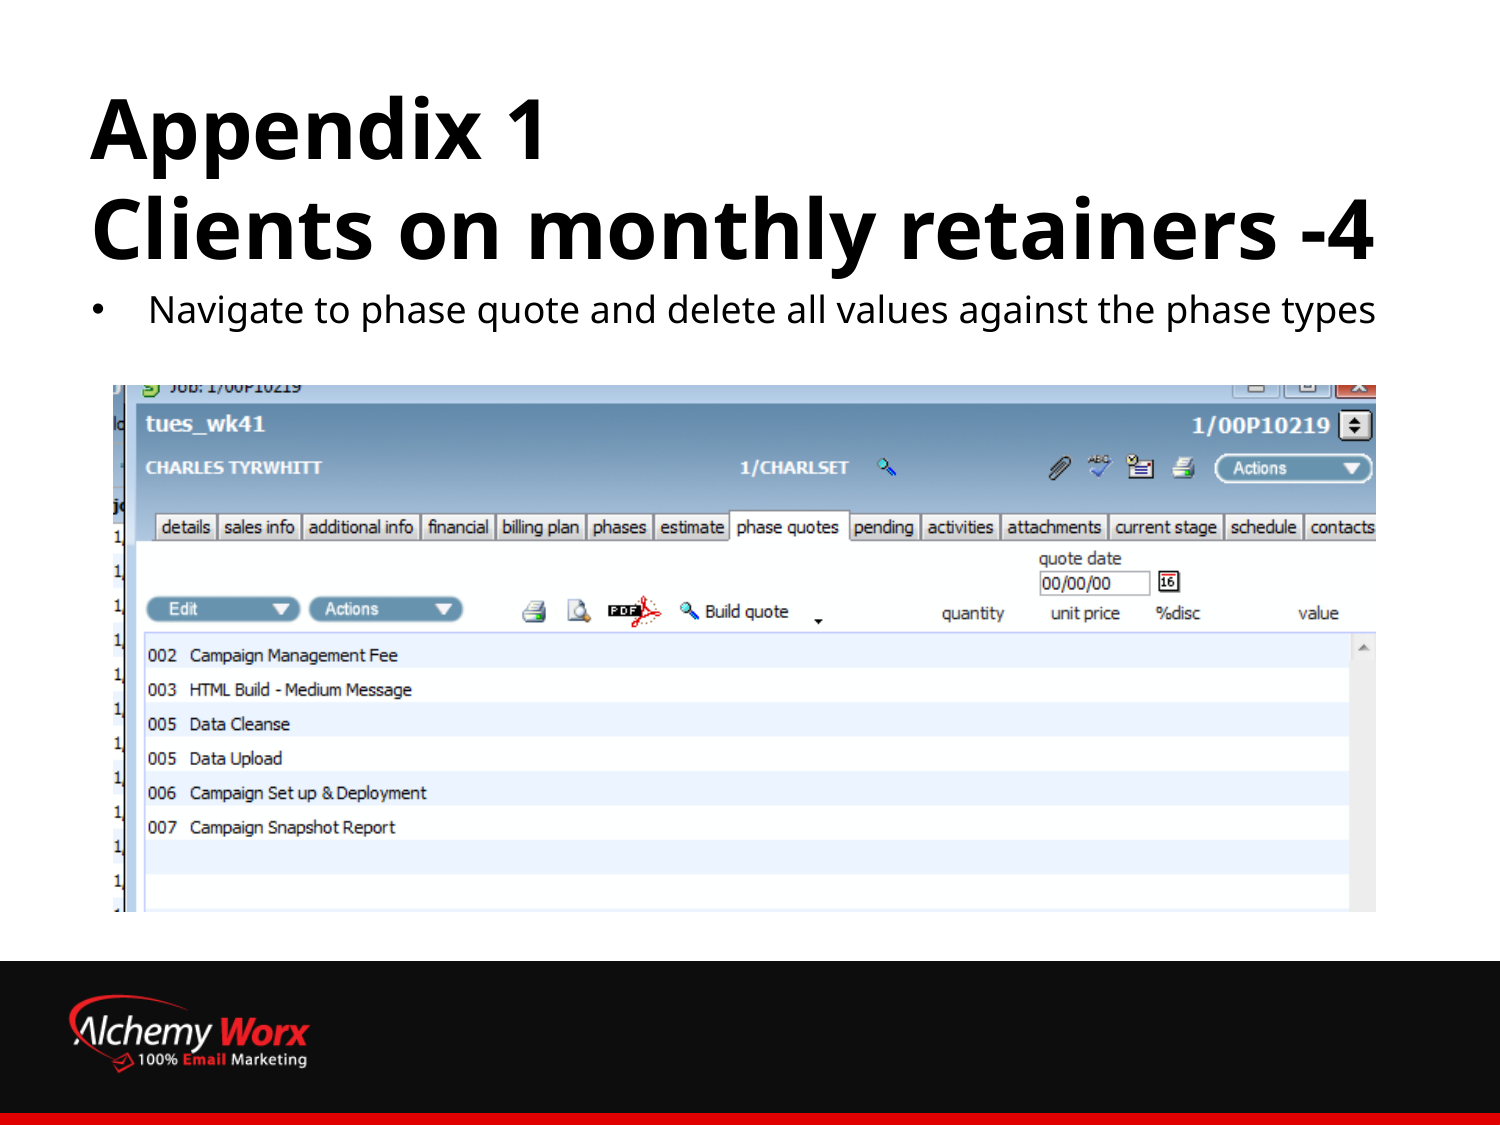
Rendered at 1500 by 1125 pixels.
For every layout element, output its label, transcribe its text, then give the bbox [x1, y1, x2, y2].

title Appendix 1 Clients on monthly retainers -4 [74, 77, 1426, 374]
picture [112, 385, 1376, 913]
list Navigate to phase quote and delete all values against the phase types [76, 278, 1424, 906]
picture [41, 975, 339, 1094]
